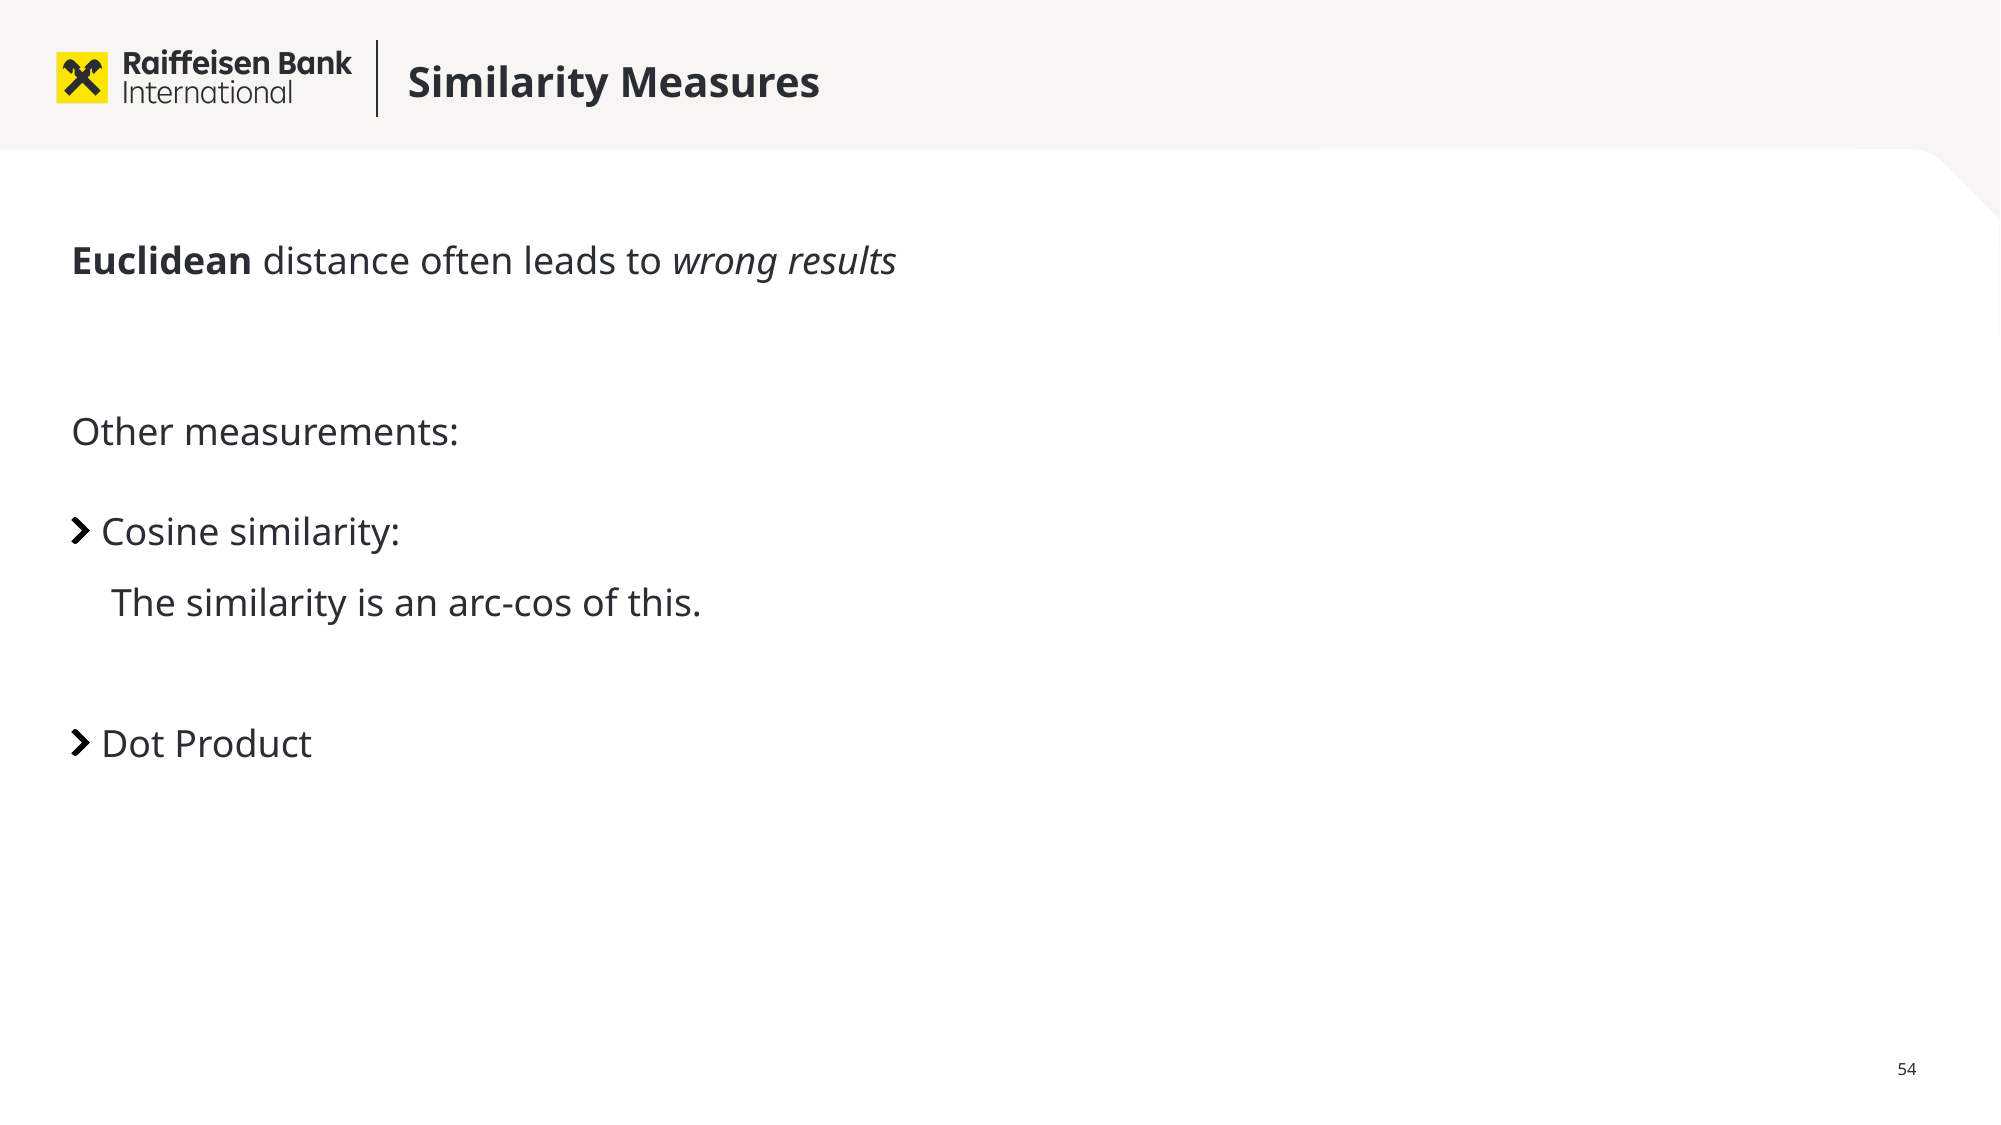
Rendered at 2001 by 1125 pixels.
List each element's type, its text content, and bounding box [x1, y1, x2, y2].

picture [71, 517, 90, 544]
picture [71, 729, 90, 756]
title Similarity Measures [408, 36, 1953, 135]
picture [35, 30, 374, 125]
